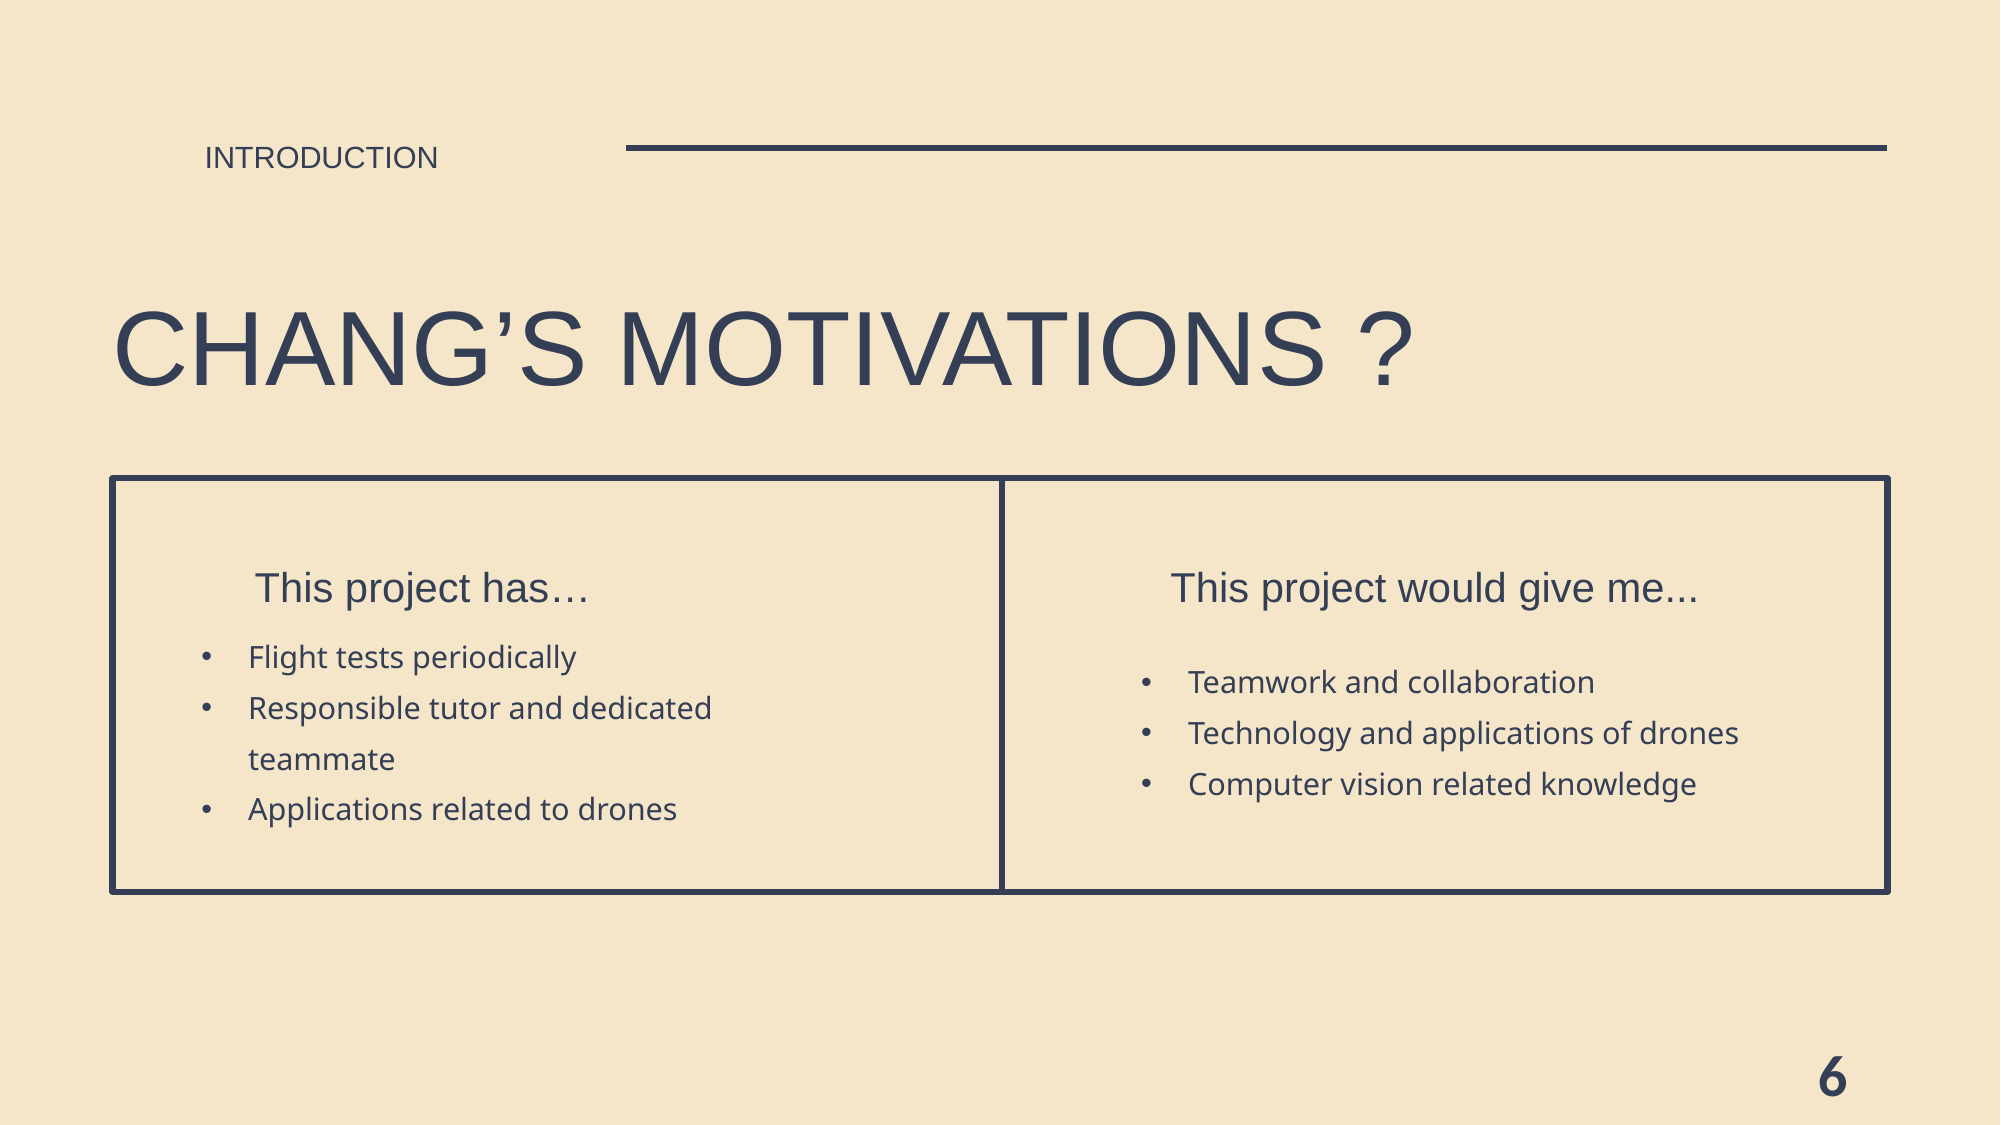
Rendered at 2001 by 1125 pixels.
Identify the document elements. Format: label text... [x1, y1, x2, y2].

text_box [112, 462, 1888, 893]
text_box INTRODUCTION [204, 124, 597, 176]
slide_number 6 [1412, 1042, 1863, 1103]
text_box CHANG’S MOTIVATIONS ? [112, 280, 1888, 407]
